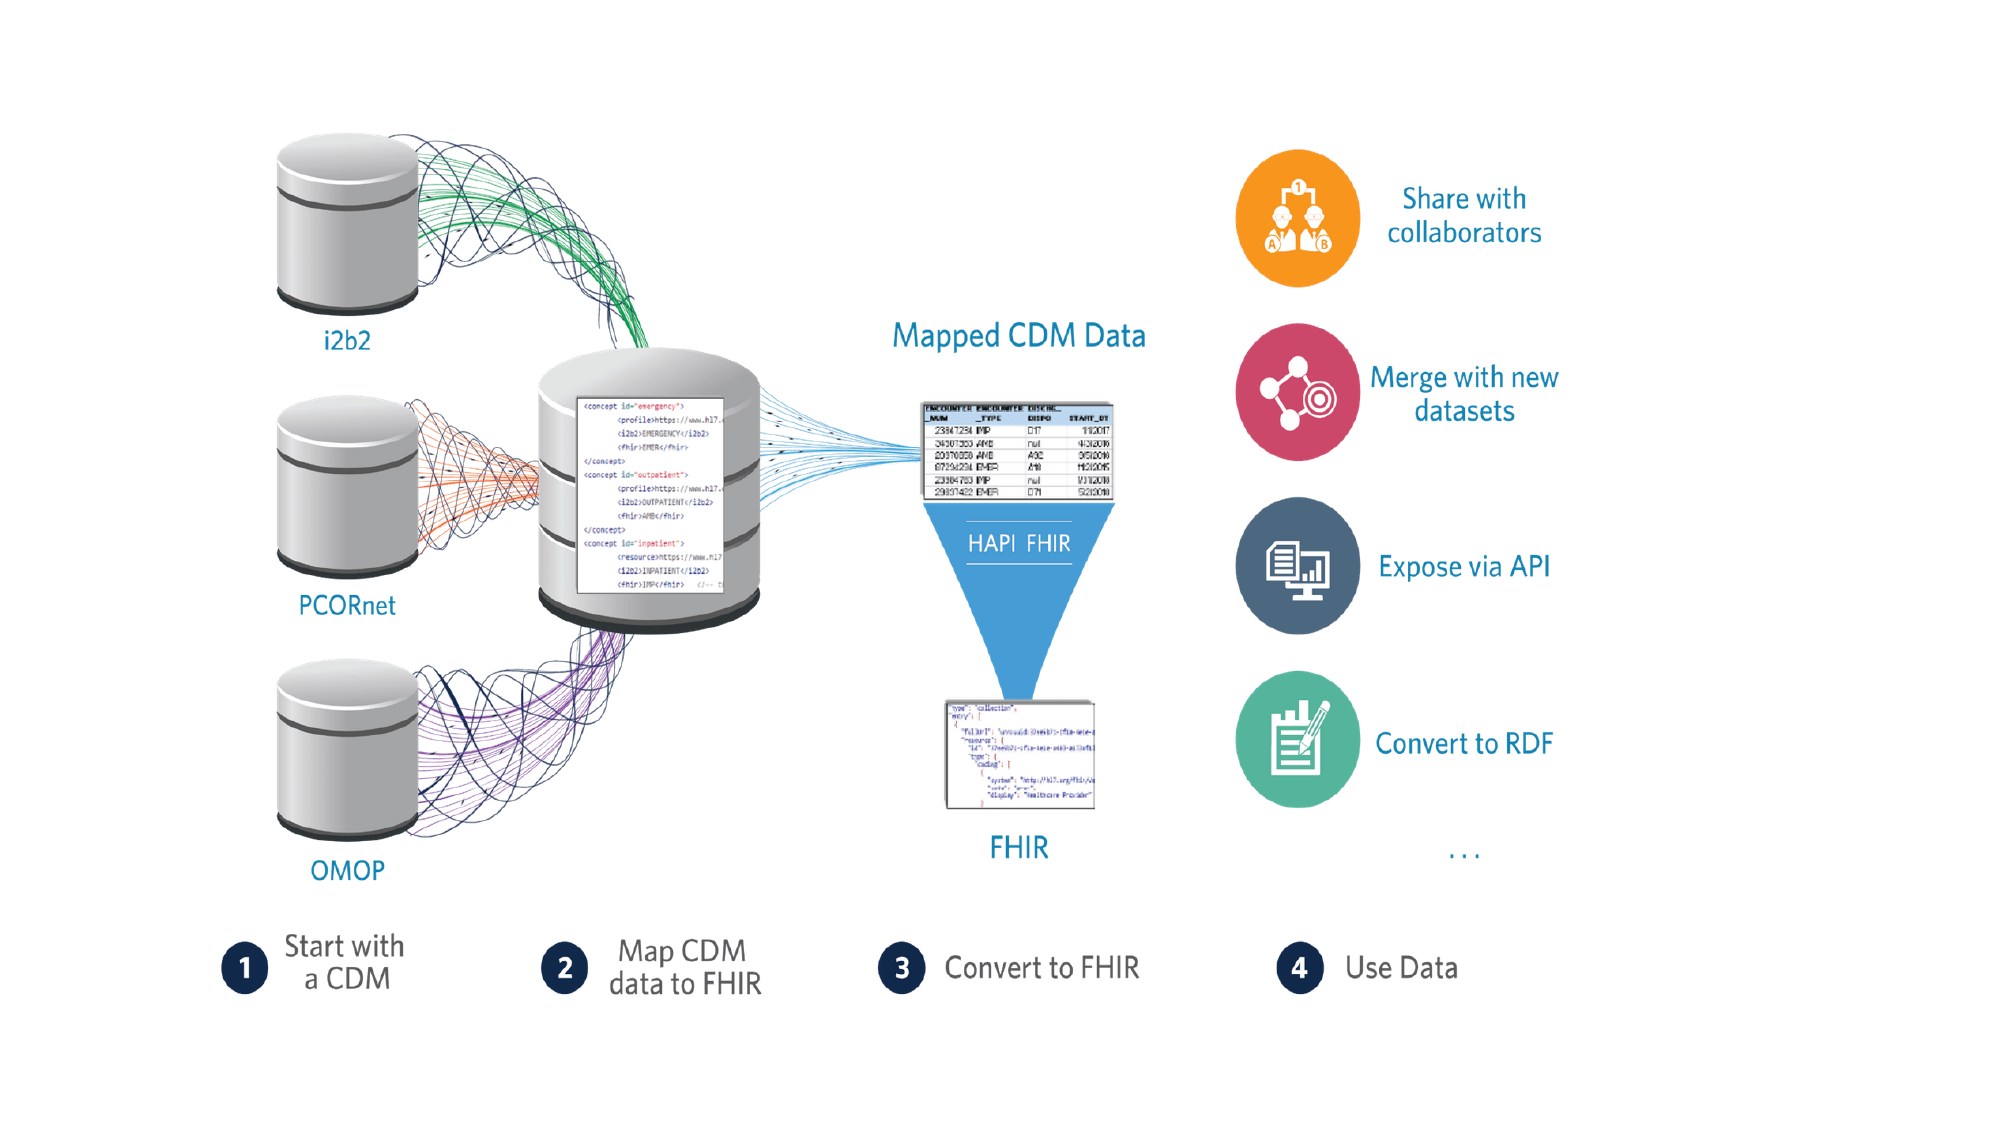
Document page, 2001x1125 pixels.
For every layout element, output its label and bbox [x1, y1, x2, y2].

list [170, 75, 1597, 1014]
